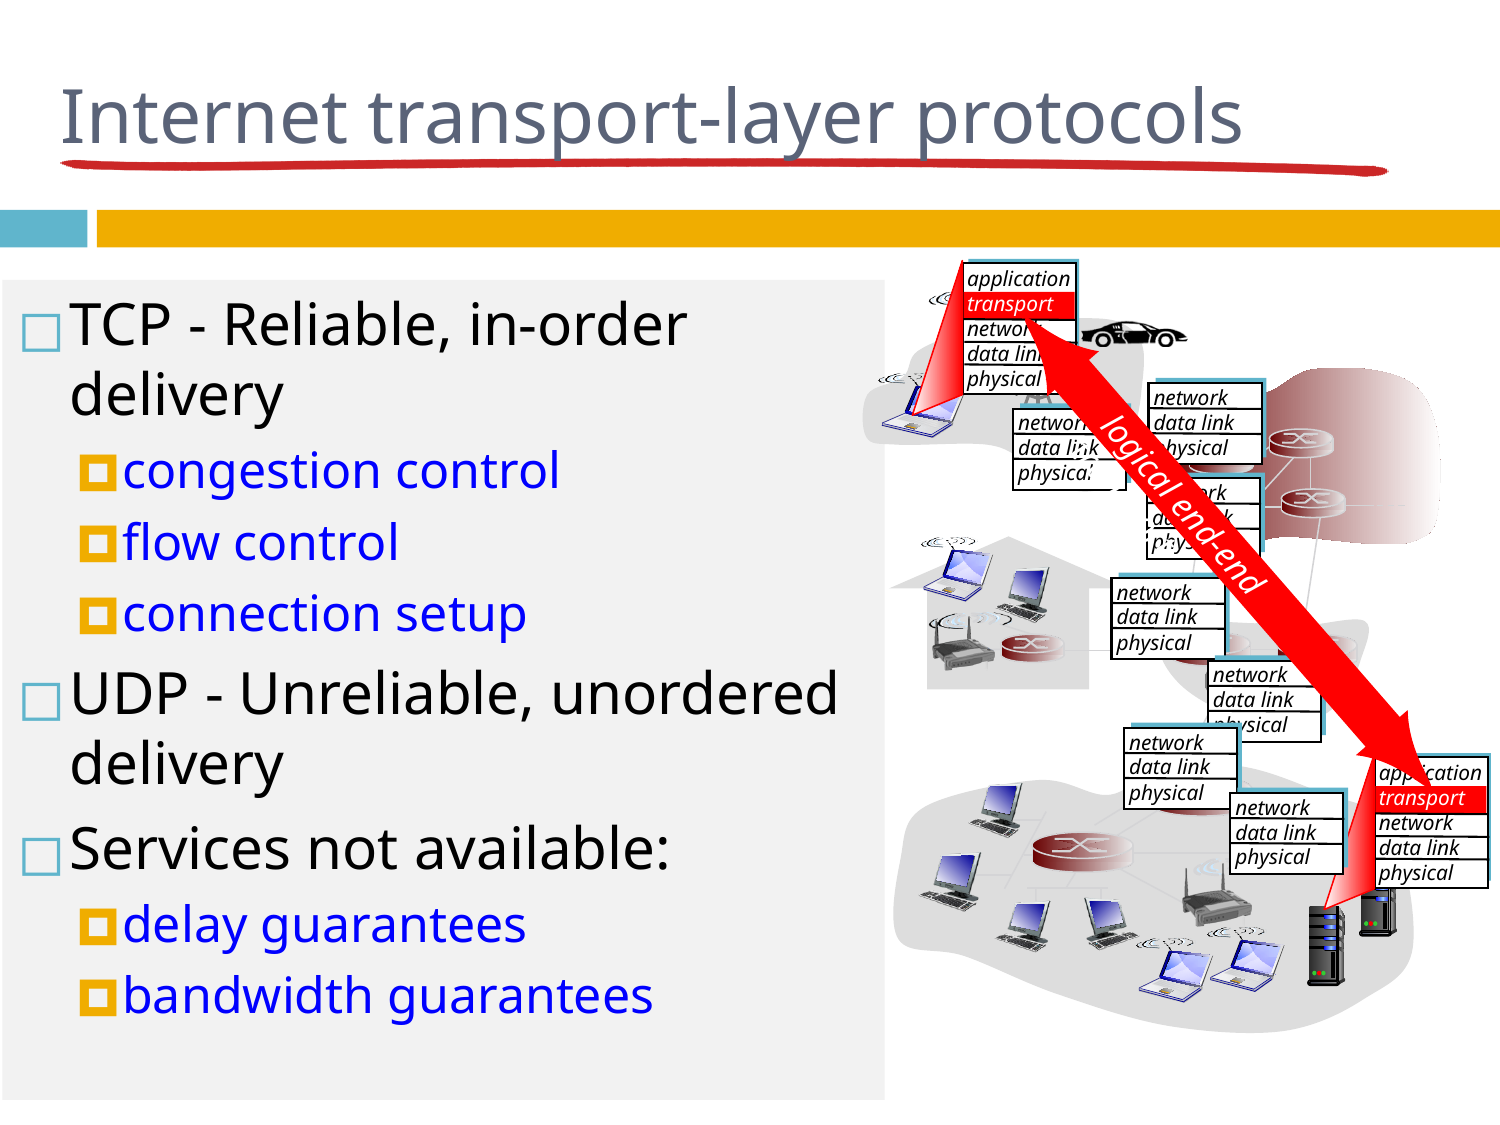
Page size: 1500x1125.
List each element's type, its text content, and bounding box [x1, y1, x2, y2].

picture [53, 153, 1405, 183]
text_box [861, 257, 1498, 1036]
title Internet transport-layer protocols [45, 20, 1451, 208]
list TCP - Reliable, in-order delivery congestion control flow control connection setup UDP - Unreliable, unordered delivery Services not available: delay guarantees bandwidth guarantees [2, 279, 885, 1100]
